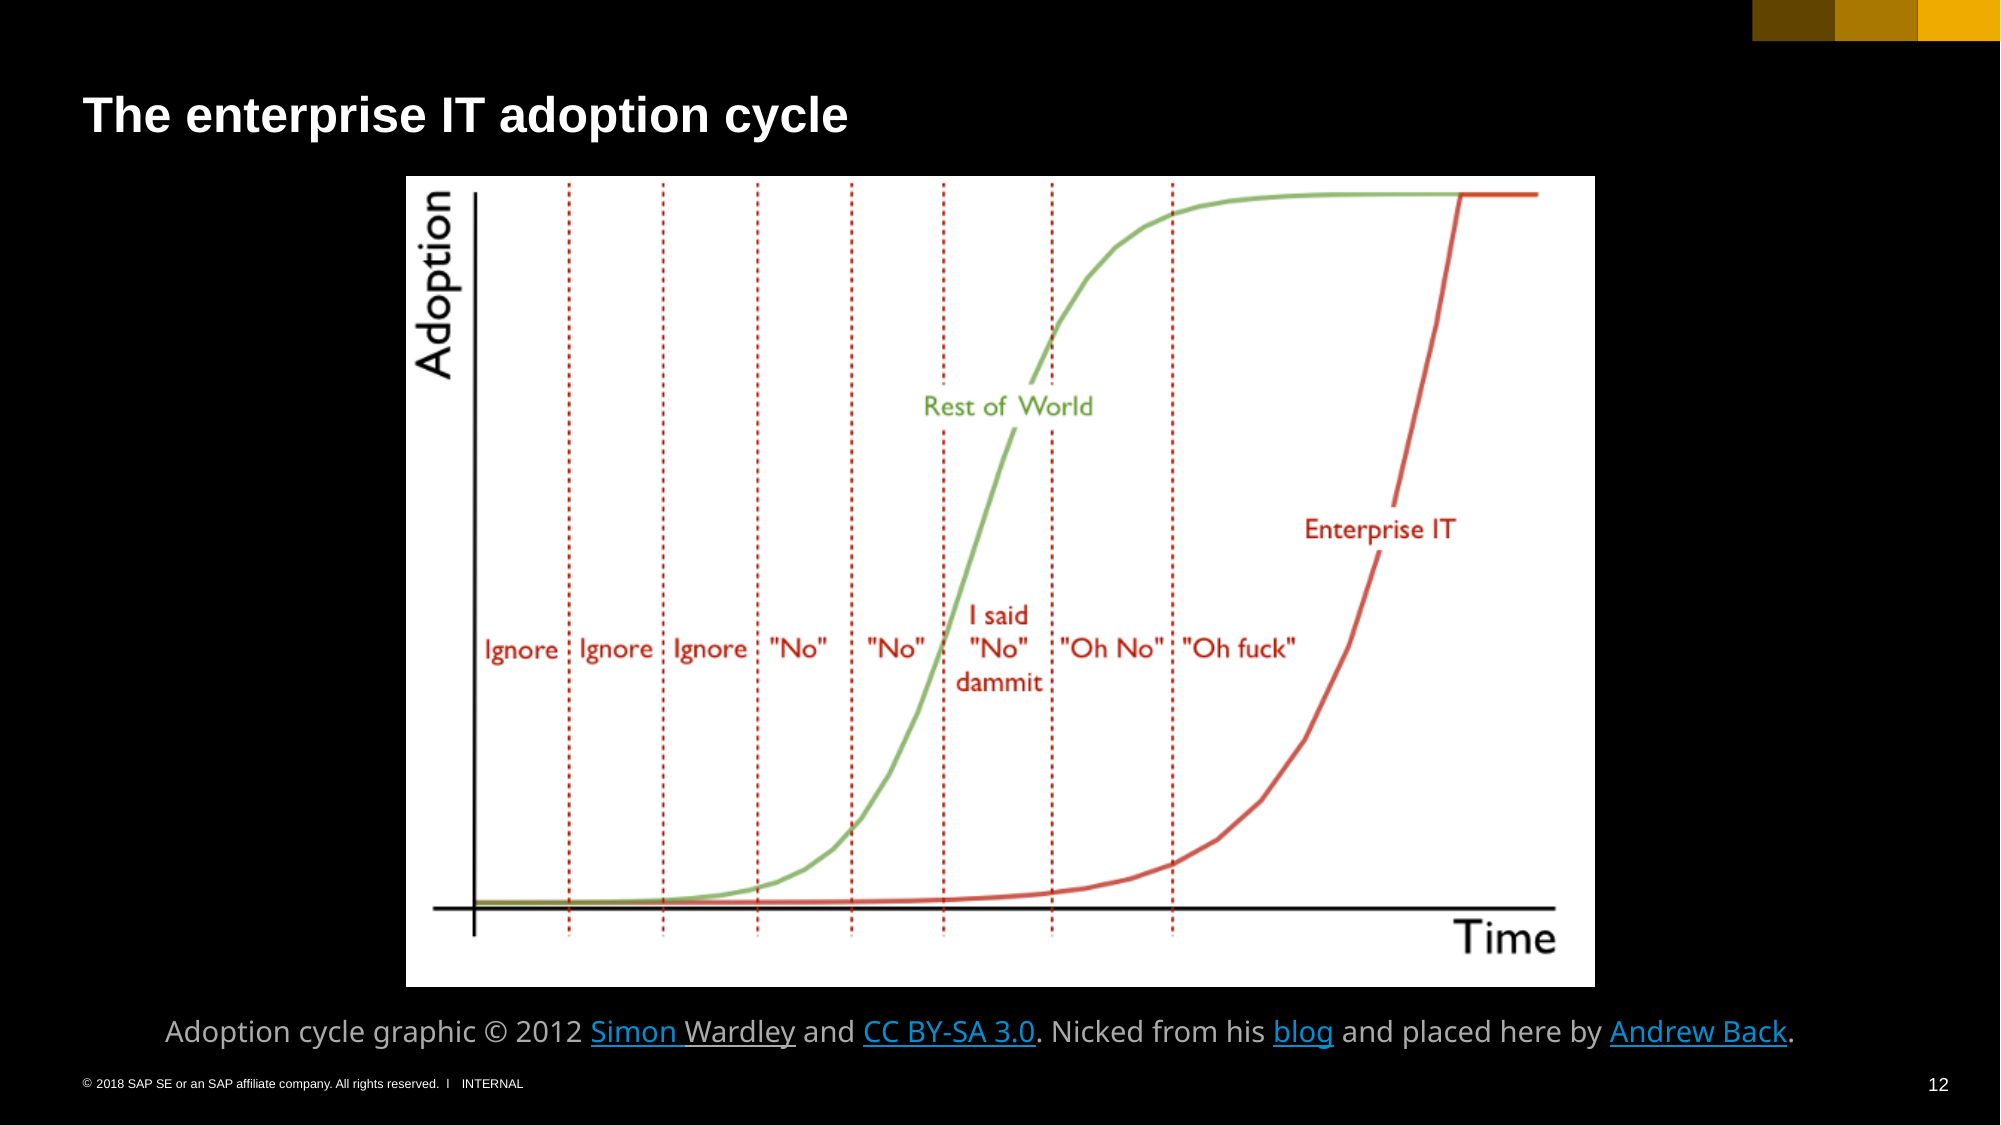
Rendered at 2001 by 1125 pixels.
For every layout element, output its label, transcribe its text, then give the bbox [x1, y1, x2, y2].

title The enterprise IT adoption cycle [82, 82, 1918, 144]
text_box Adoption cycle graphic © 2012 Simon Wardley and CC BY-SA 3.0. Nicked from his blog and placed here by Andrew Back. [150, 1006, 1850, 1061]
picture [406, 175, 1595, 988]
